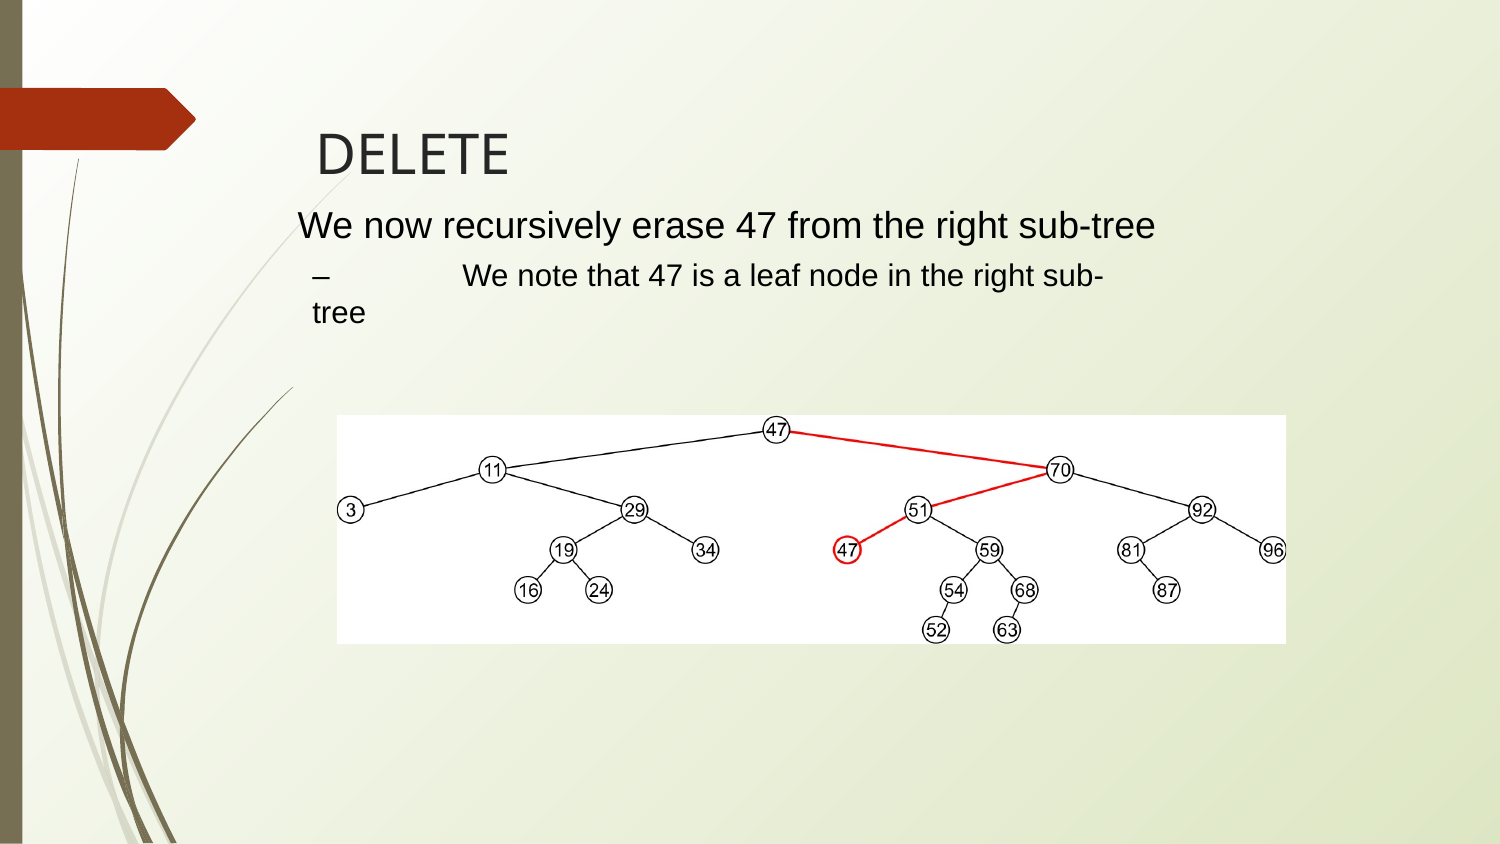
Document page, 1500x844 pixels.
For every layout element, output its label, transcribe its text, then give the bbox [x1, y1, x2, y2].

text_box We now recursively erase 47 from the right sub-tree – We note that 47 is a leaf node in the right sub-tree [295, 190, 1160, 330]
text_box [336, 415, 1287, 644]
title DELETE [313, 79, 1500, 223]
